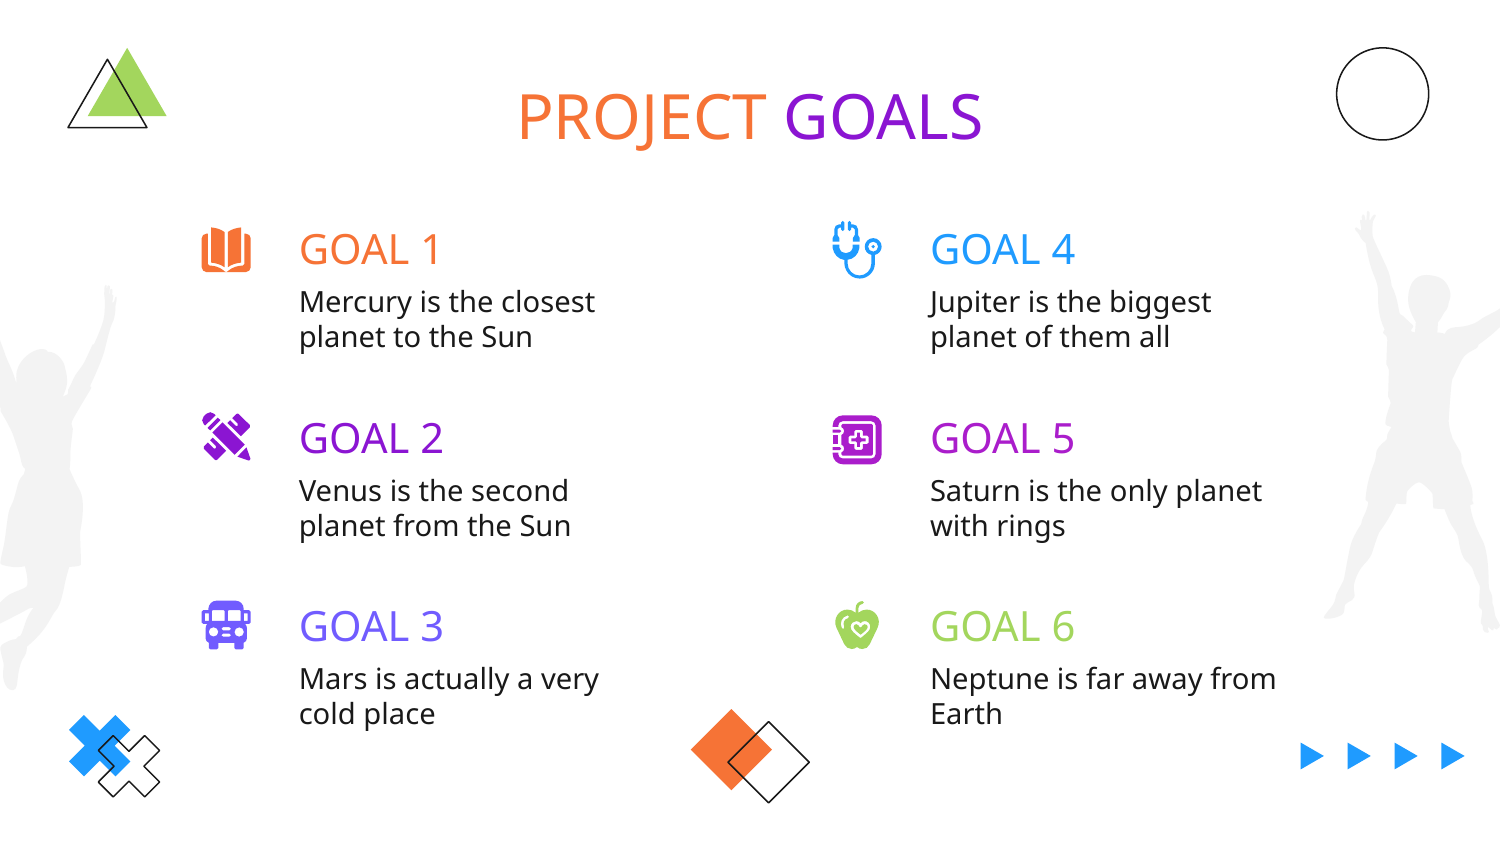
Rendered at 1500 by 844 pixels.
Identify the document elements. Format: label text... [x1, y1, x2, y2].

subtitle GOAL 2 [283, 397, 667, 456]
subtitle GOAL 5 [915, 397, 1299, 477]
subtitle GOAL 4 [915, 208, 1299, 288]
subtitle GOAL 3 [283, 585, 667, 645]
subtitle Venus is the second planet from the Sun [283, 456, 667, 537]
subtitle GOAL 6 [915, 585, 1299, 666]
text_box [201, 227, 251, 273]
subtitle Saturn is the only planet with rings [915, 477, 1299, 537]
text_box [201, 600, 251, 650]
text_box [201, 411, 251, 461]
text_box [832, 415, 882, 465]
subtitle Mercury is the closest planet to the Sun [283, 268, 667, 348]
subtitle Mars is actually a very cold place [283, 645, 667, 726]
subtitle GOAL 1 [283, 208, 667, 268]
subtitle Neptune is far away from Earth [915, 666, 1299, 726]
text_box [832, 220, 882, 279]
subtitle Jupiter is the biggest planet of them all [915, 288, 1299, 348]
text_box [832, 600, 882, 650]
title PROJECT GOALS [118, 72, 1382, 167]
